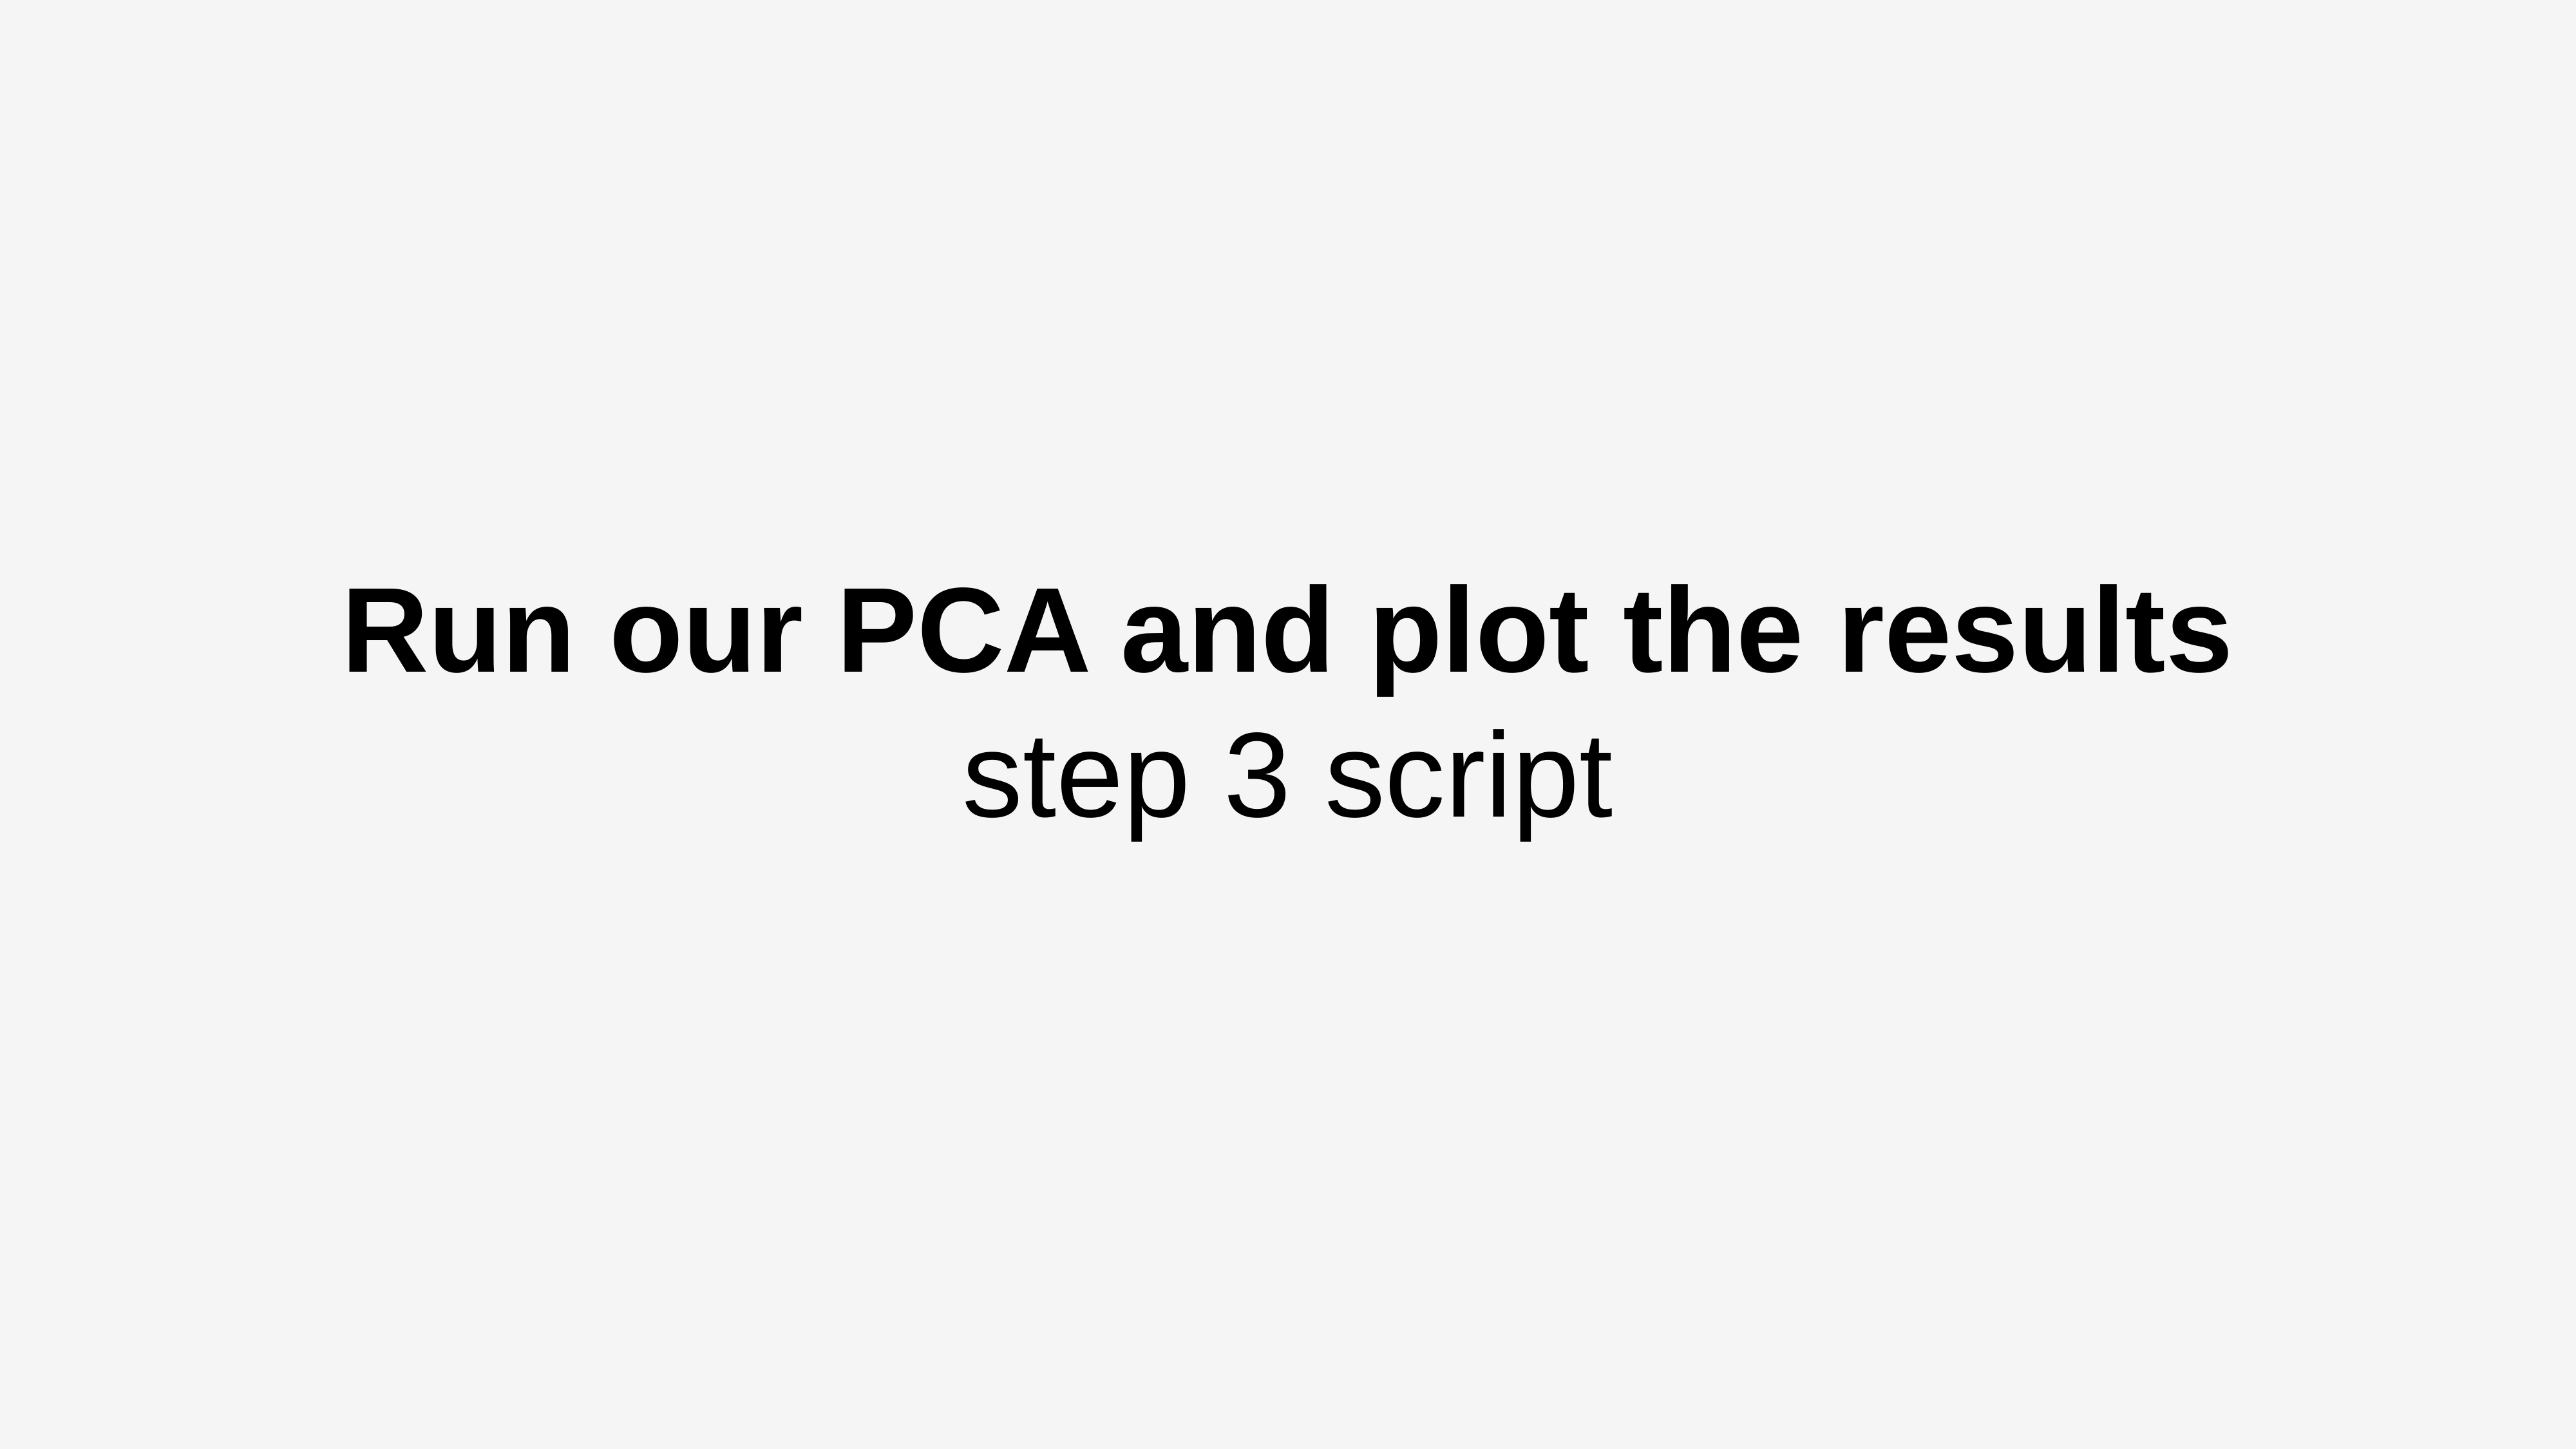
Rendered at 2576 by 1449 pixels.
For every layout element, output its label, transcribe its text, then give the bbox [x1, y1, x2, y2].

text_box Run our PCA and plot the results step 3 script [294, 544, 2282, 849]
